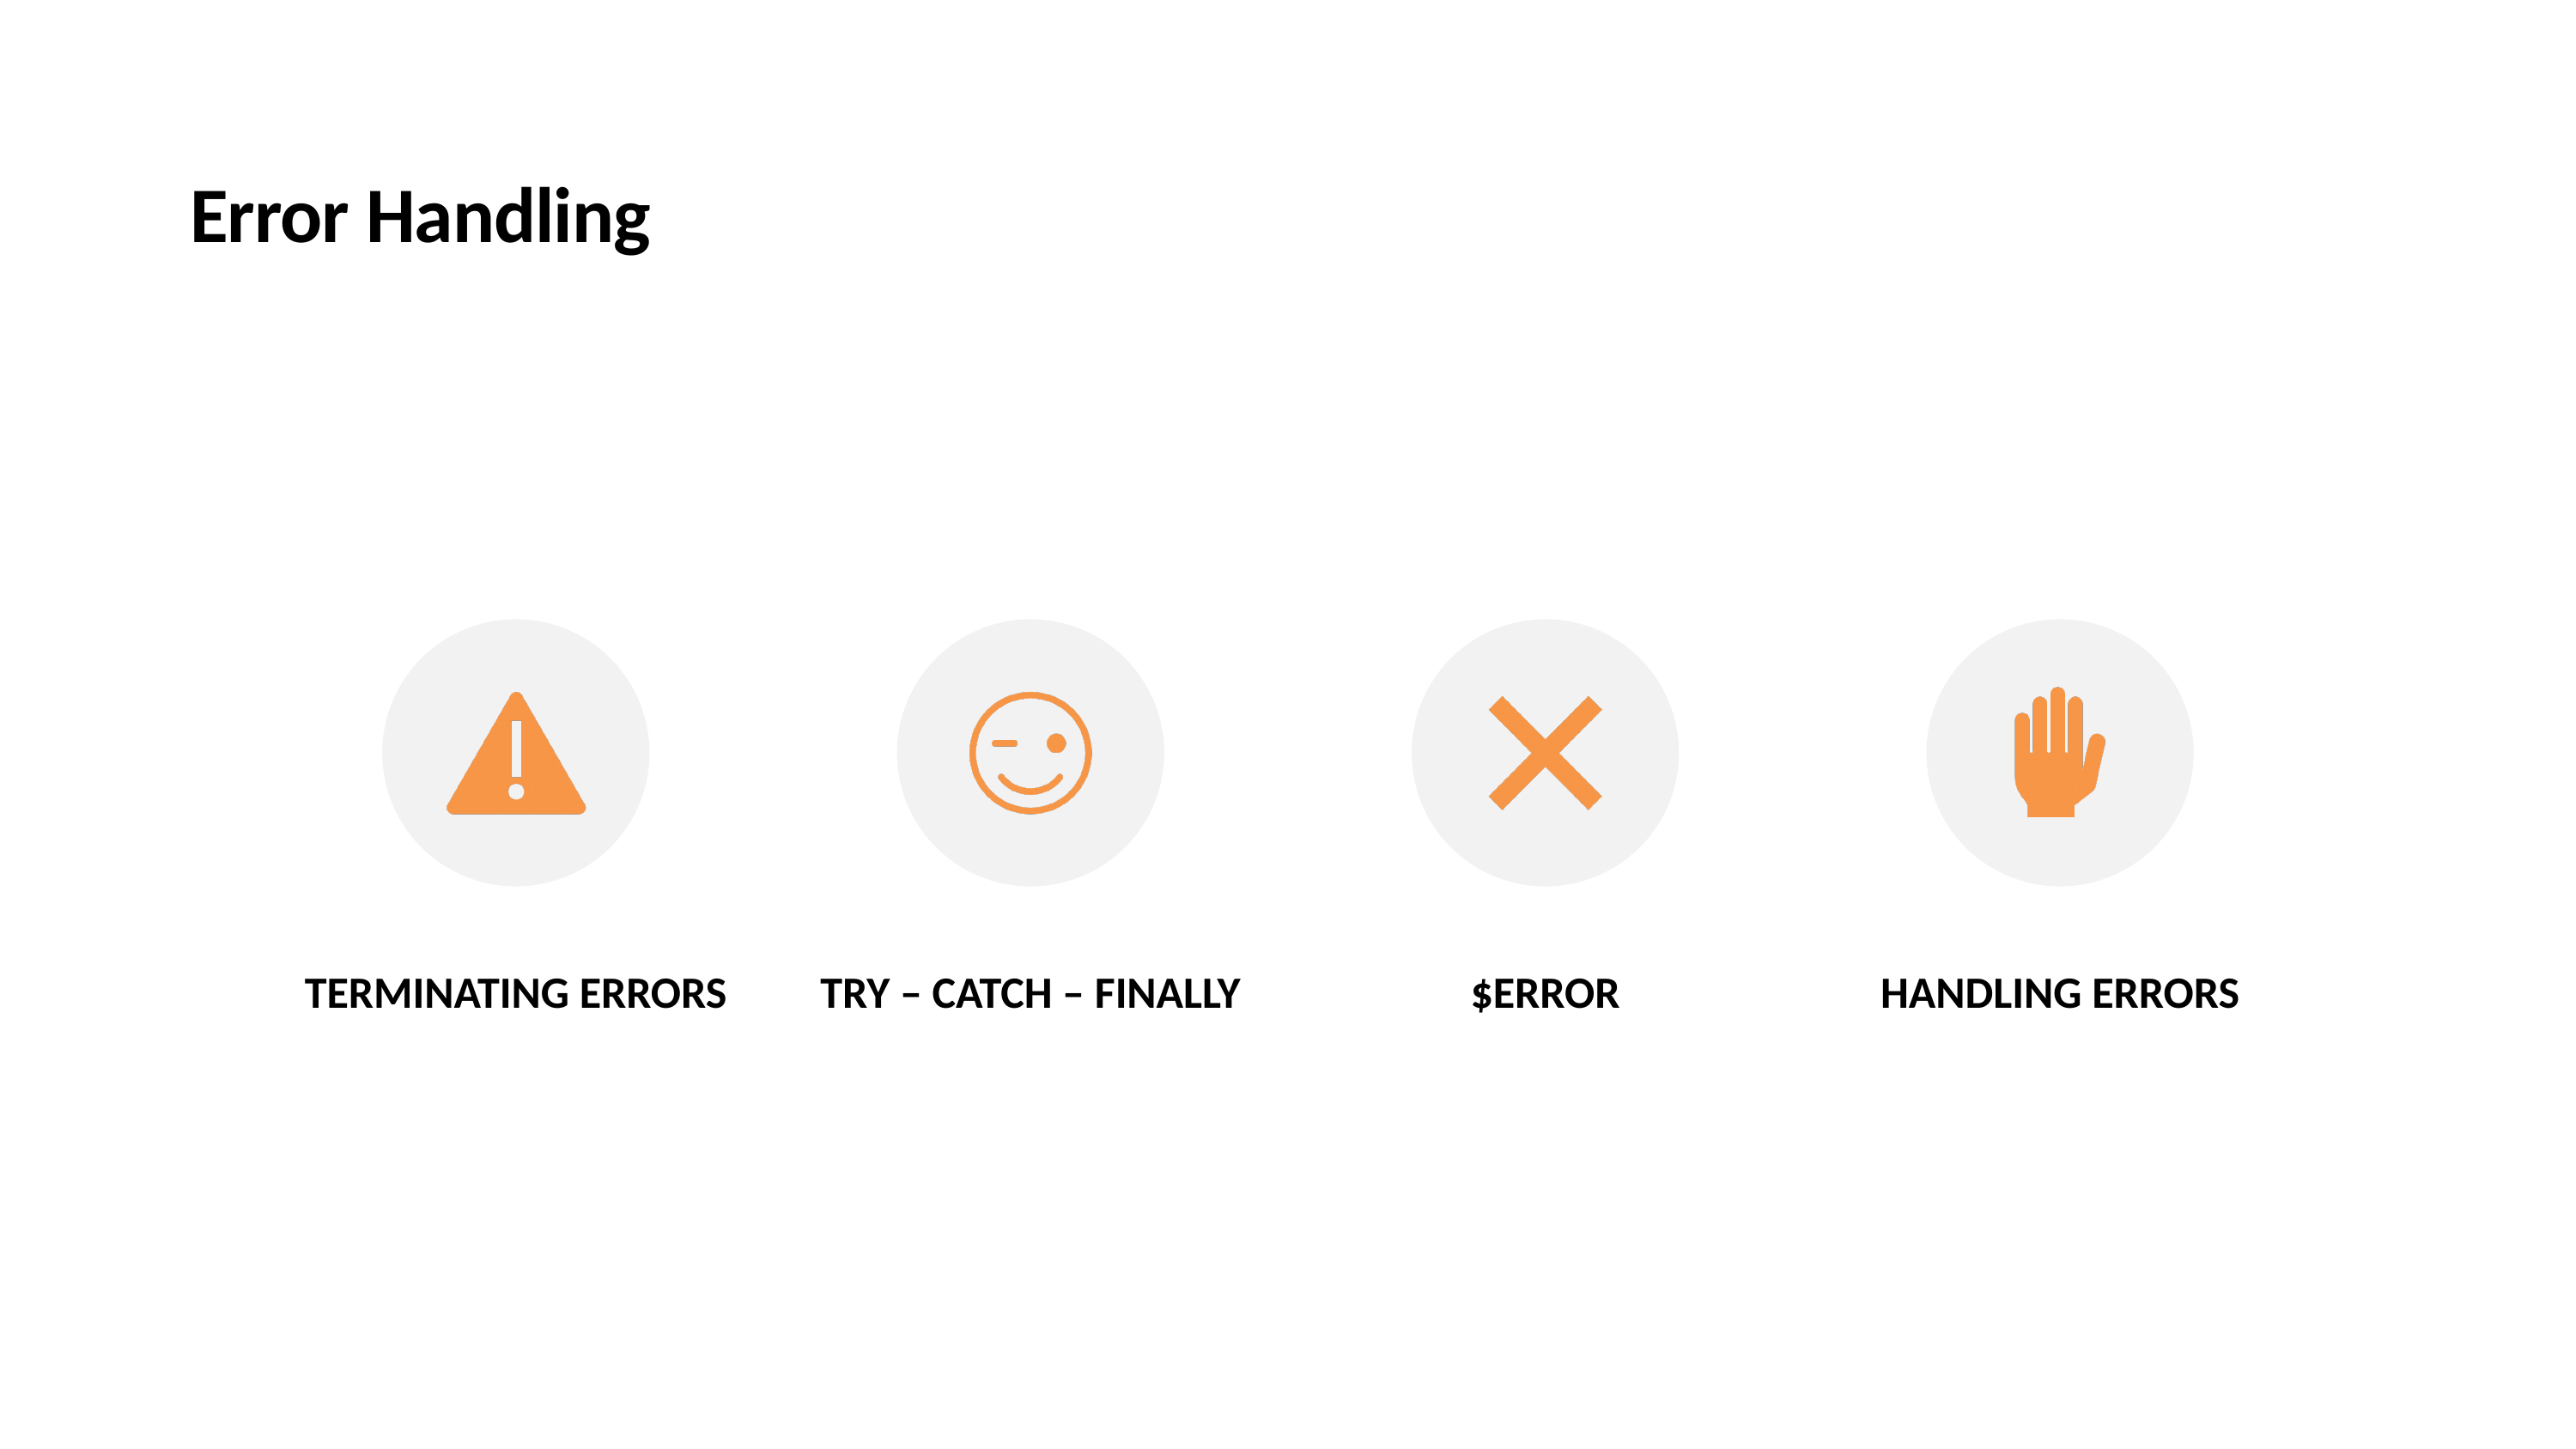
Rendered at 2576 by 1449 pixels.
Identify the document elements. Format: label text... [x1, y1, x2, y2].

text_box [177, 385, 2399, 1306]
text_box Error Handling [177, 76, 2399, 357]
